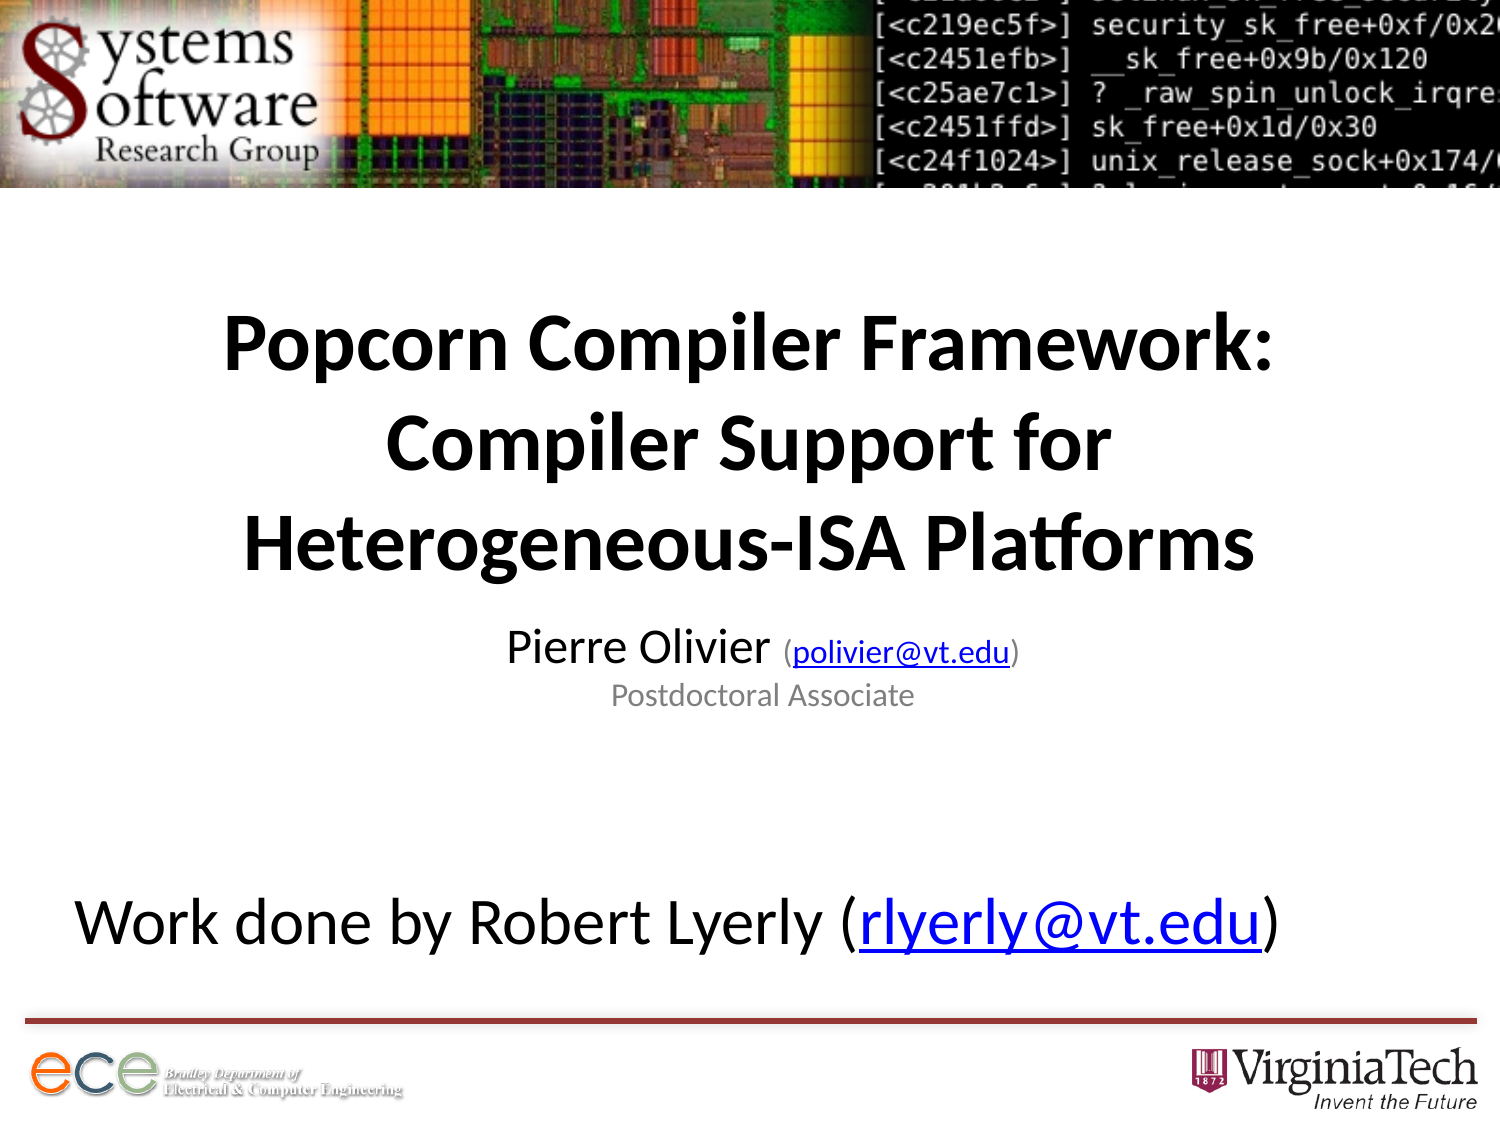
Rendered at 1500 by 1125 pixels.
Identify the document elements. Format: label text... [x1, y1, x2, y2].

picture [4, 1025, 406, 1109]
picture [1192, 1047, 1478, 1109]
subtitle Pierre Olivier (polivier@vt.edu) Postdoctoral Associate [207, 605, 1319, 742]
text_box Work done by Robert Lyerly (rlyerly@vt.edu) [59, 870, 1298, 966]
title Popcorn Compiler Framework: Compiler Support for Heterogeneous-ISA Platforms [145, 263, 1354, 611]
picture [0, 0, 1500, 188]
